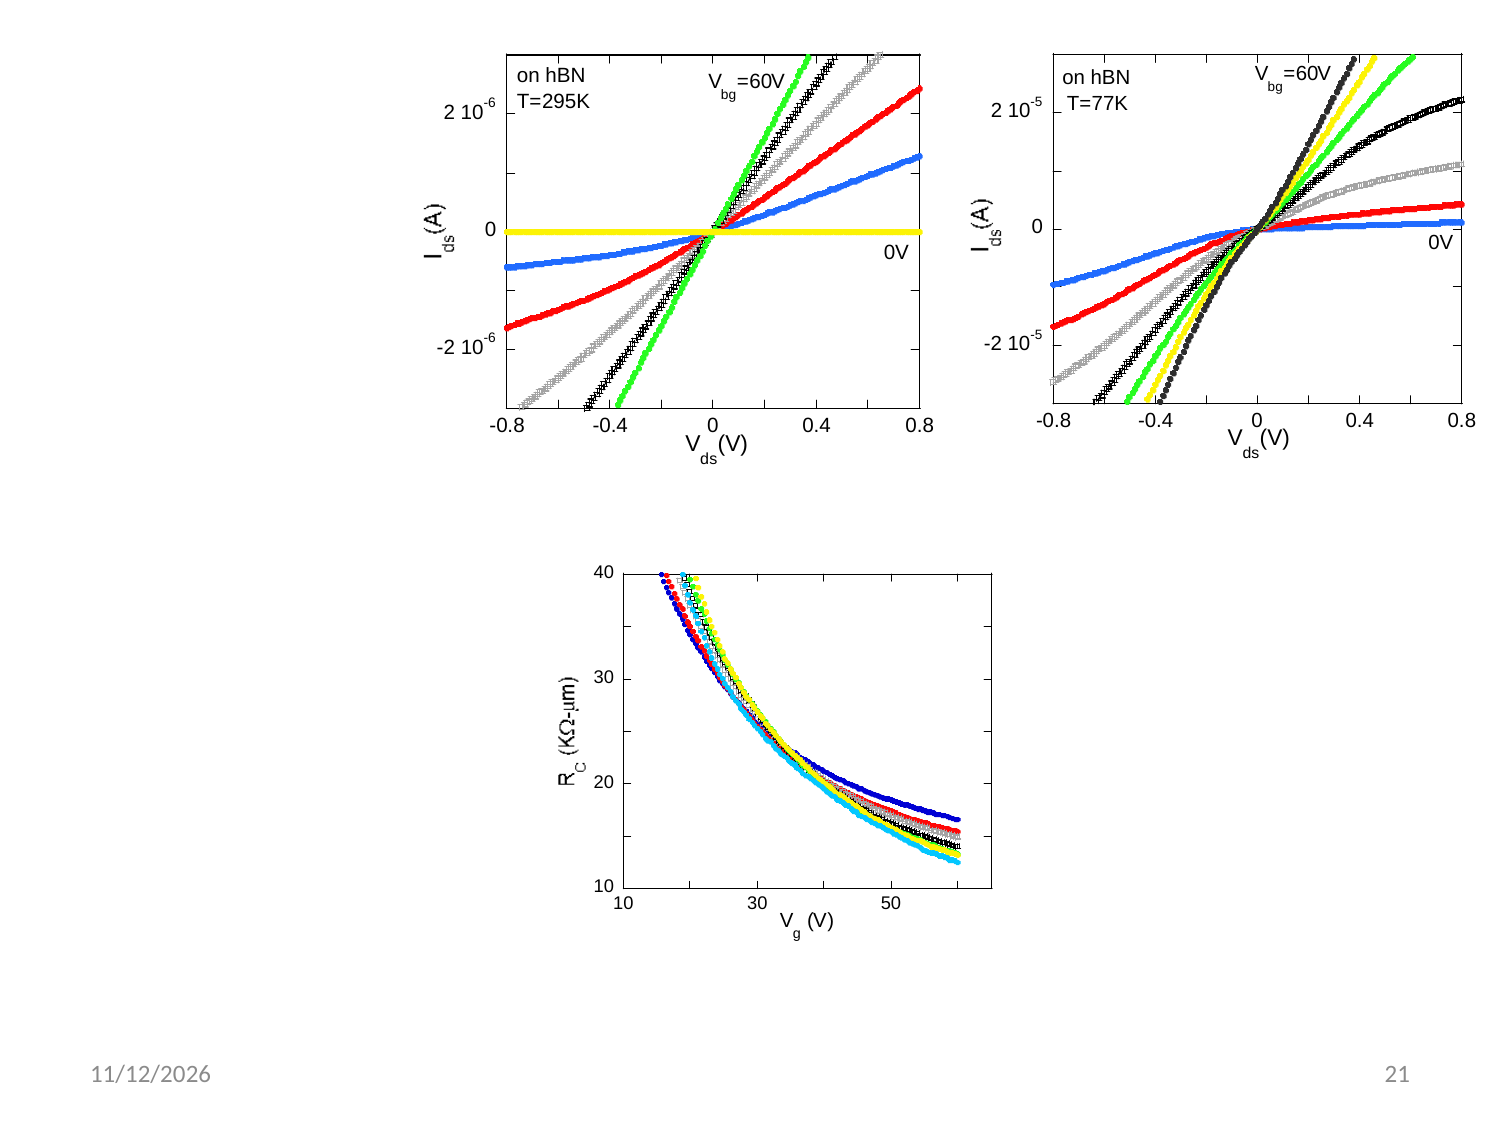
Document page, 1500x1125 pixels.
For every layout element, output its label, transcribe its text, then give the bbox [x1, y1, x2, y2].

picture [412, 0, 1500, 475]
picture [487, 524, 1129, 949]
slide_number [75, 1042, 425, 1103]
slide_number 21 [1074, 1042, 1425, 1103]
